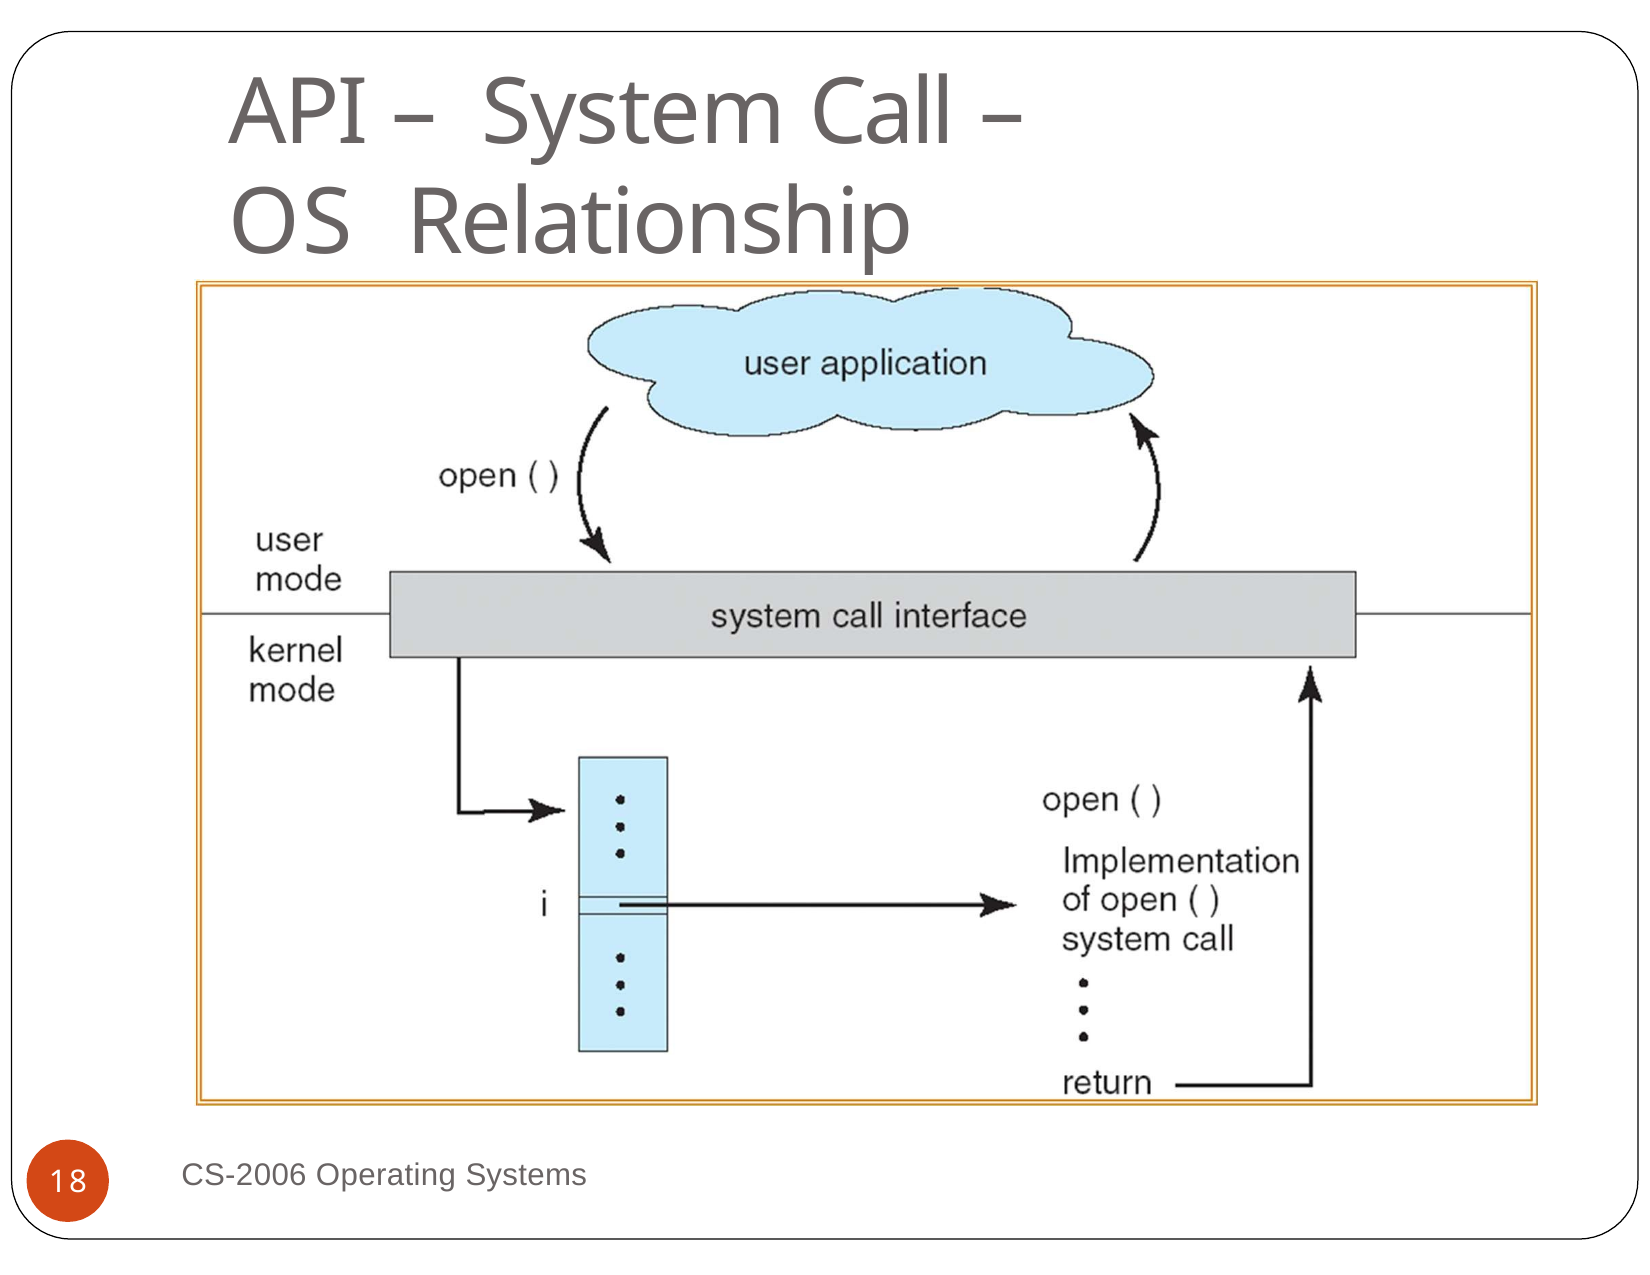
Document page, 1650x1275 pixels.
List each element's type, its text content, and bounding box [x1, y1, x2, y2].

title API – System Call – OS Relationship [226, 49, 1104, 272]
text_box [42, 1161, 93, 1204]
text_box [194, 279, 1539, 1106]
text_box [26, 1139, 109, 1222]
footer CS-2006 Operating Systems [179, 1154, 590, 1275]
